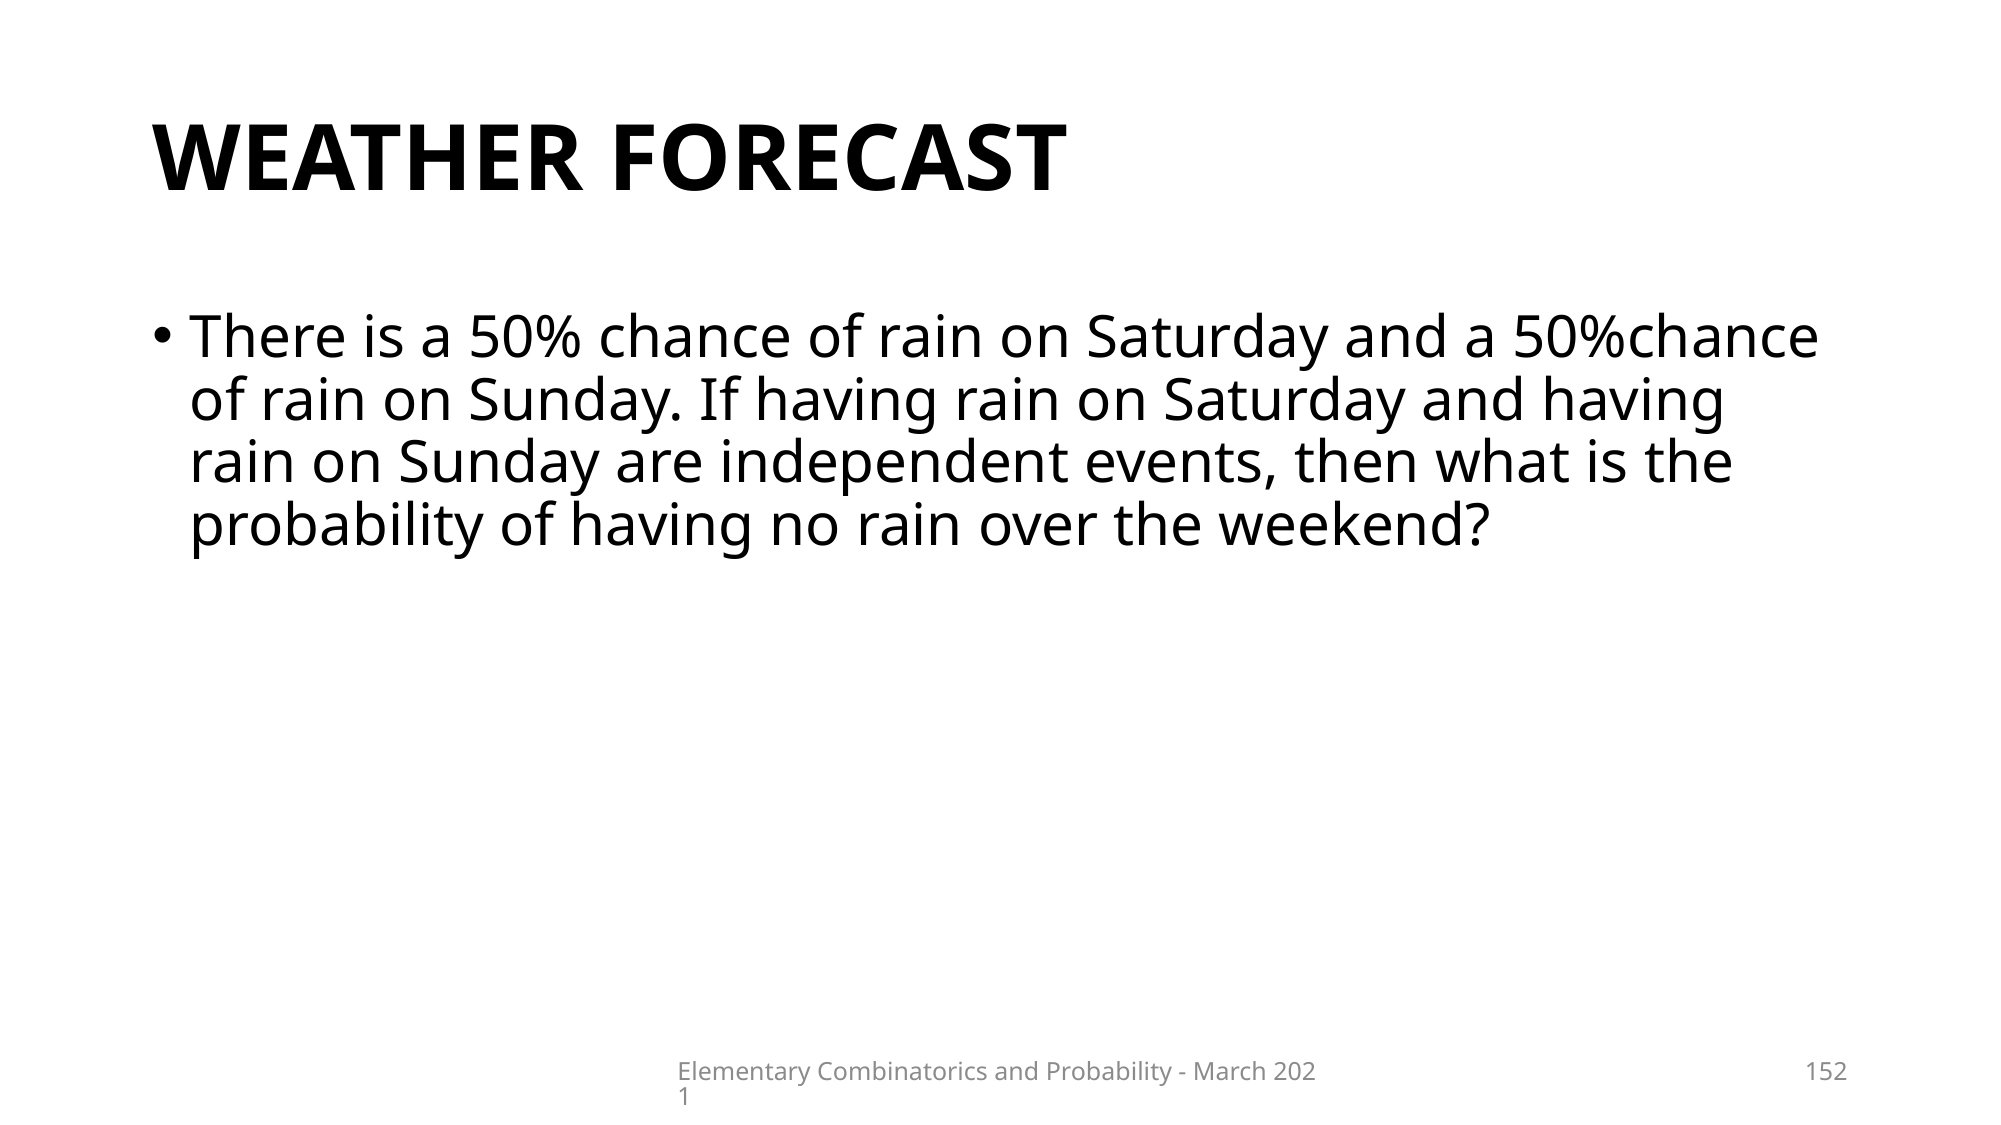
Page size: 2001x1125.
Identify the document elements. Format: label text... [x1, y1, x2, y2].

slide_number 152 [1412, 1042, 1863, 1103]
footer Elementary Combinatorics and Probability - March 2021 [662, 1042, 1338, 1103]
title Weather forecast [137, 52, 1863, 270]
